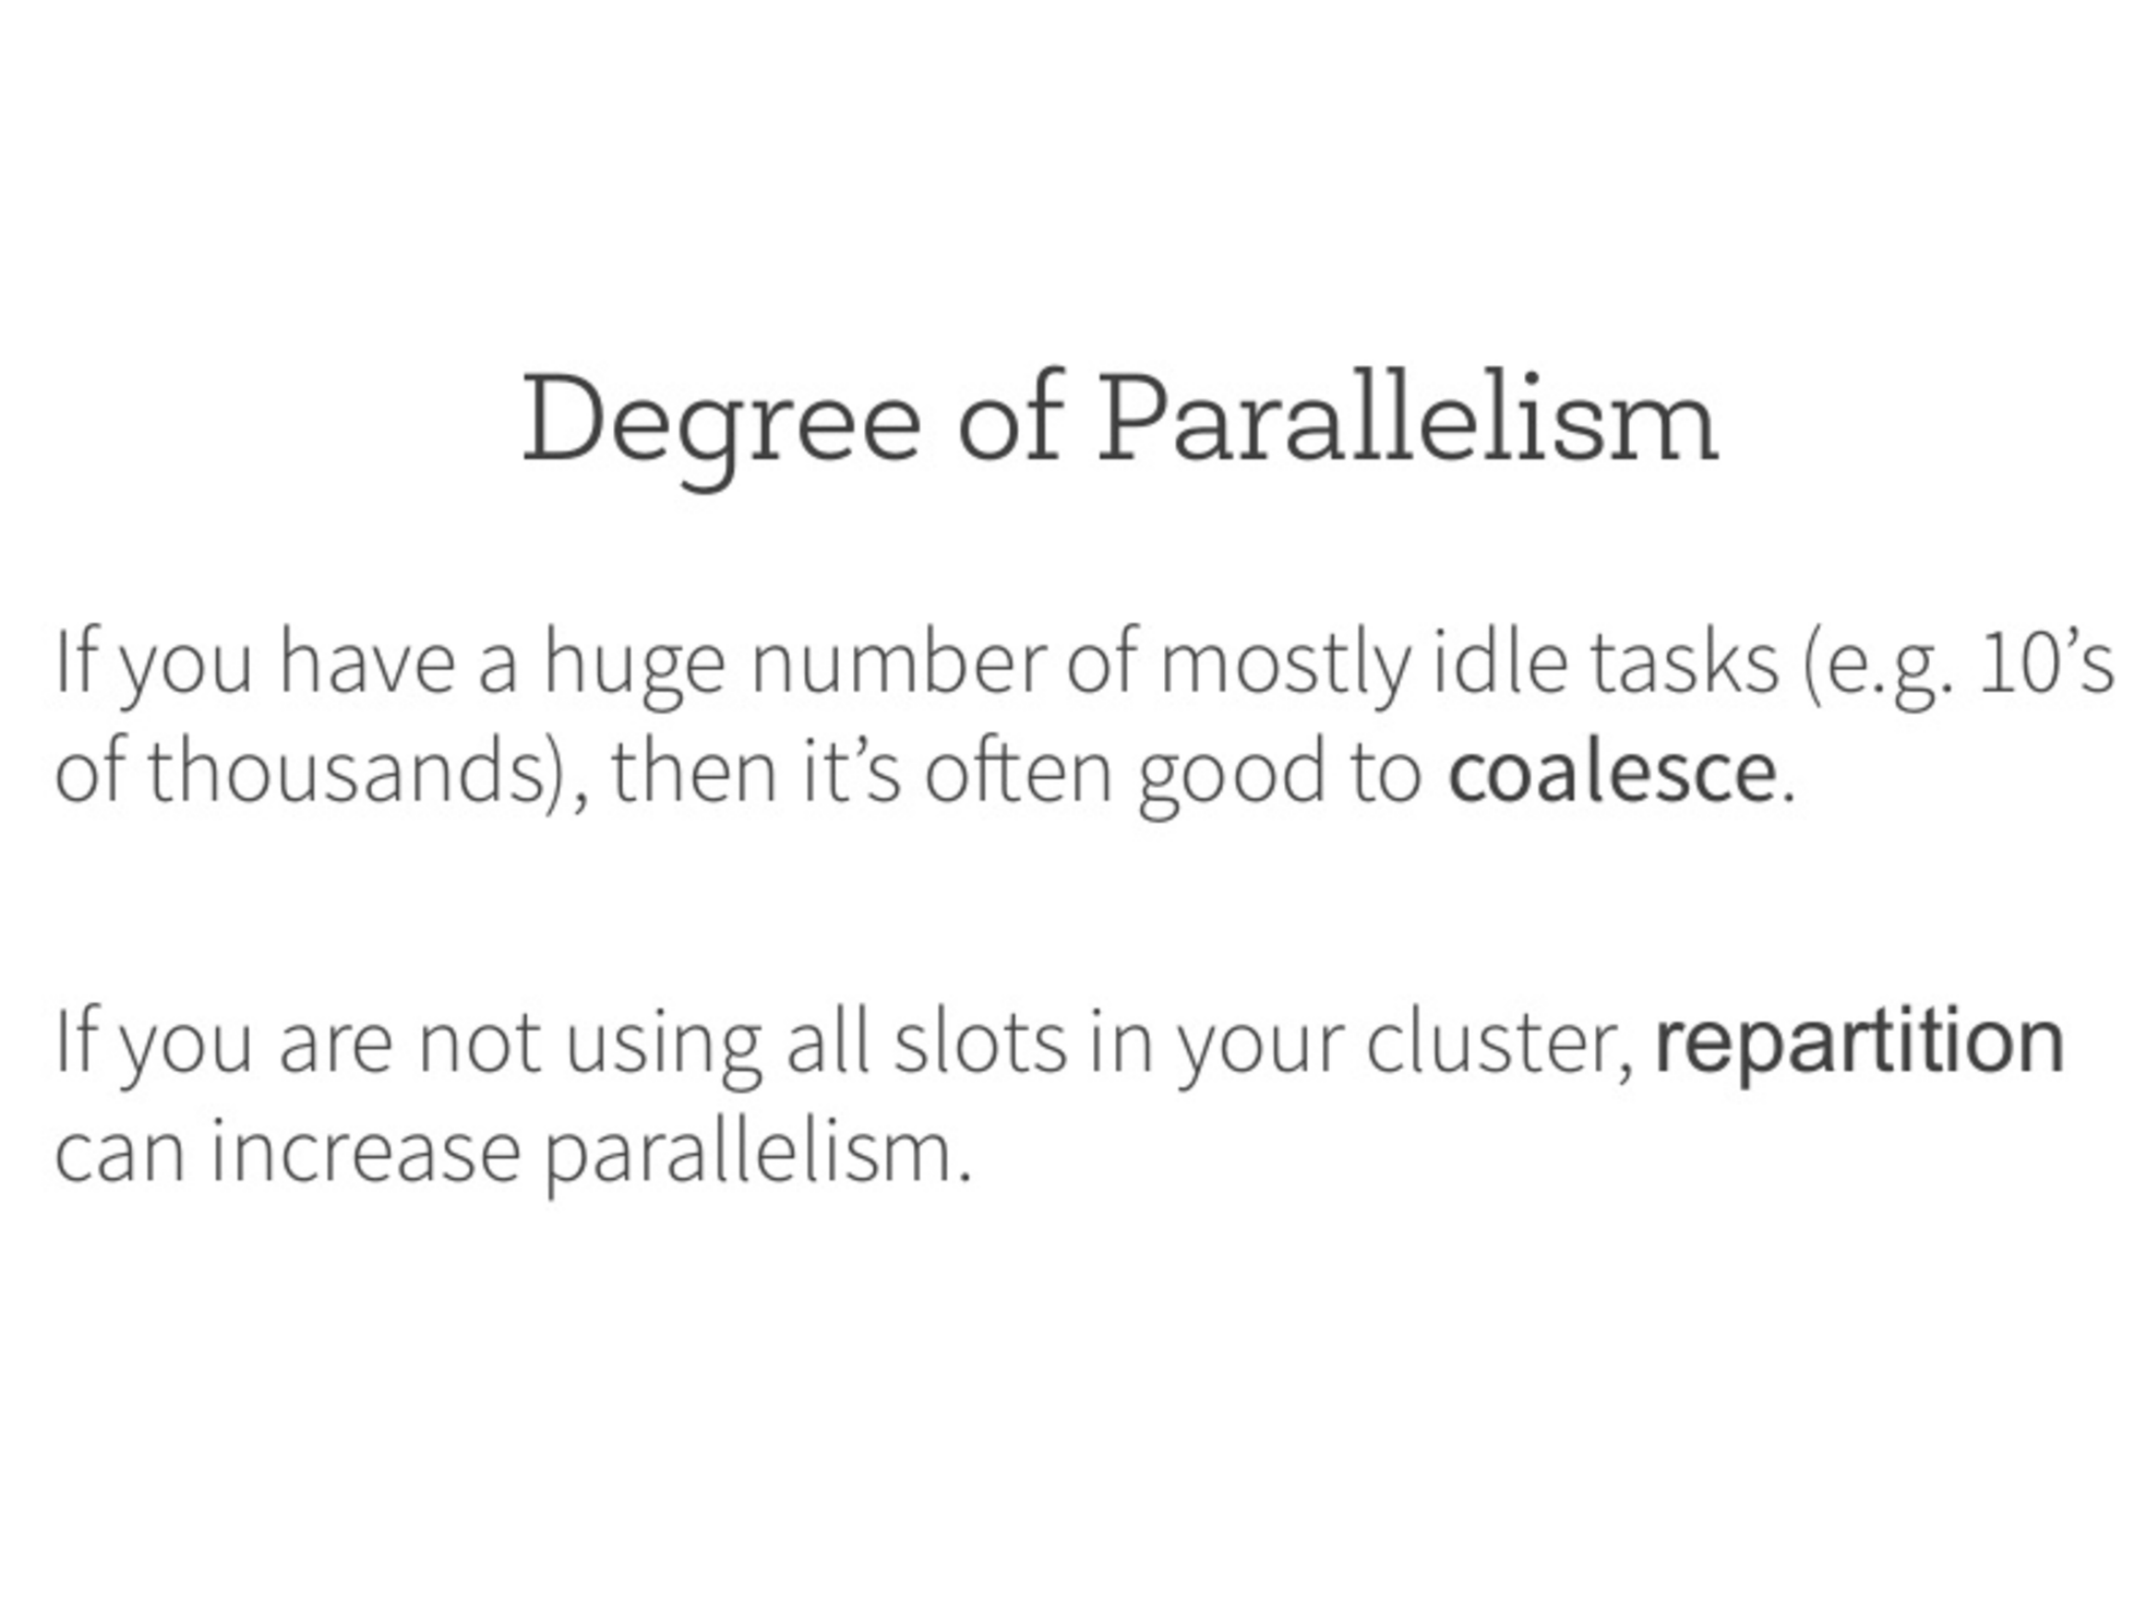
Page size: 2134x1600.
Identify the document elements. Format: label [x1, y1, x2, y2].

picture [0, 350, 2134, 1250]
